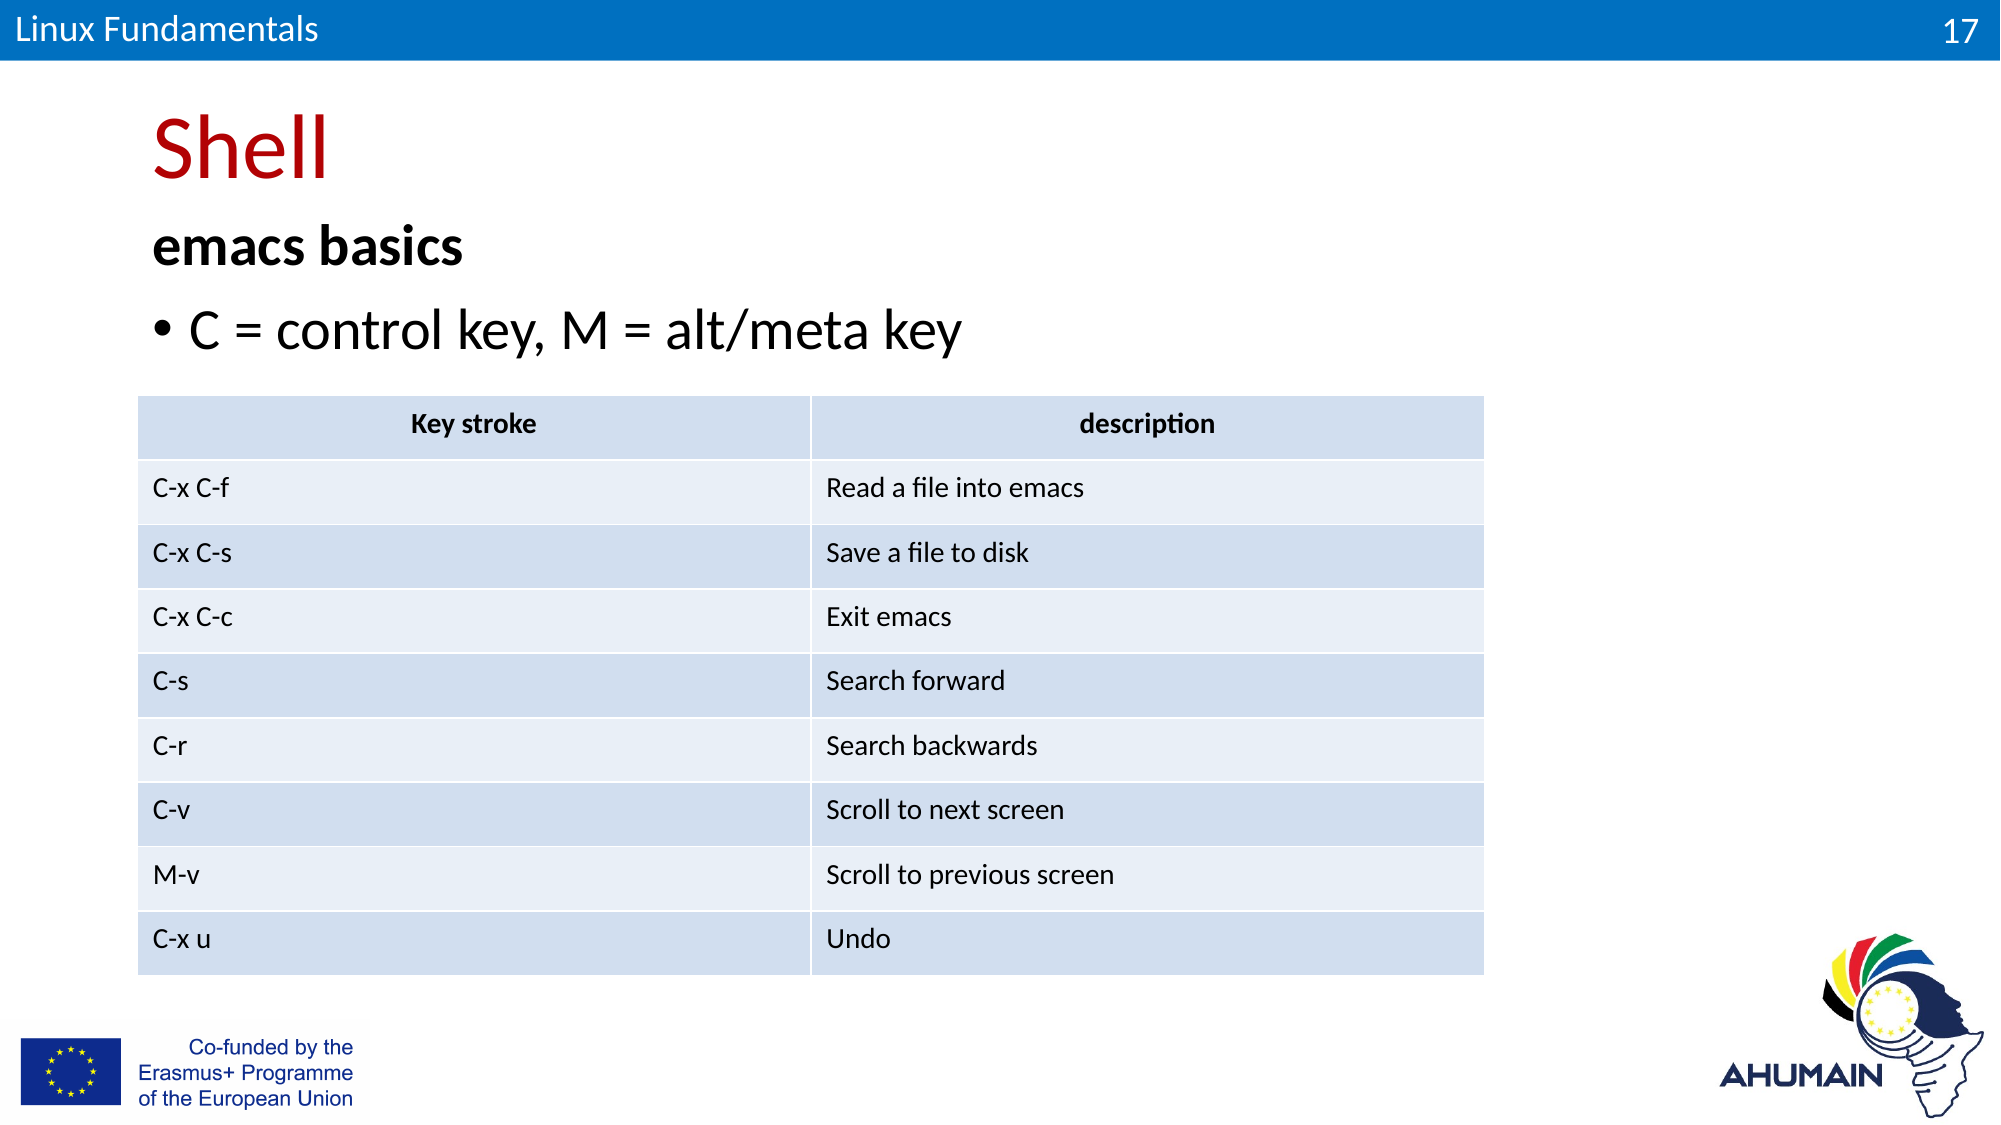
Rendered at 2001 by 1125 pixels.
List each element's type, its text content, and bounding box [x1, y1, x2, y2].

table_cell C-r [138, 719, 810, 781]
table_cell Scroll to previous screen [812, 847, 1484, 910]
table_cell C-x C-s [138, 525, 810, 588]
table_cell Exit emacs [812, 590, 1484, 652]
picture [1699, 924, 2000, 1125]
picture [0, 1019, 370, 1125]
table_header Key stroke [138, 396, 810, 459]
footer Linux Fundamentals [0, 0, 675, 57]
table_cell Search forward [812, 654, 1484, 717]
table_cell Undo [812, 912, 1484, 975]
text_box 17 [1878, 0, 1995, 59]
table_cell Search backwards [812, 719, 1484, 781]
table_cell C-x u [138, 912, 810, 975]
text_box [0, 0, 2000, 61]
table_cell C-s [138, 654, 810, 717]
table_cell C-v [138, 783, 810, 846]
title Shell [137, 59, 1863, 207]
table_cell M-v [138, 847, 810, 910]
table_header description [812, 396, 1484, 459]
table_cell Scroll to next screen [812, 783, 1484, 846]
table_cell C-x C-f [138, 461, 810, 524]
table_cell Read a file into emacs [812, 461, 1484, 524]
list emacs basics C = control key, M = alt/meta key [137, 207, 1863, 953]
table_cell Save a file to disk [812, 525, 1484, 588]
table_cell C-x C-c [138, 590, 810, 652]
